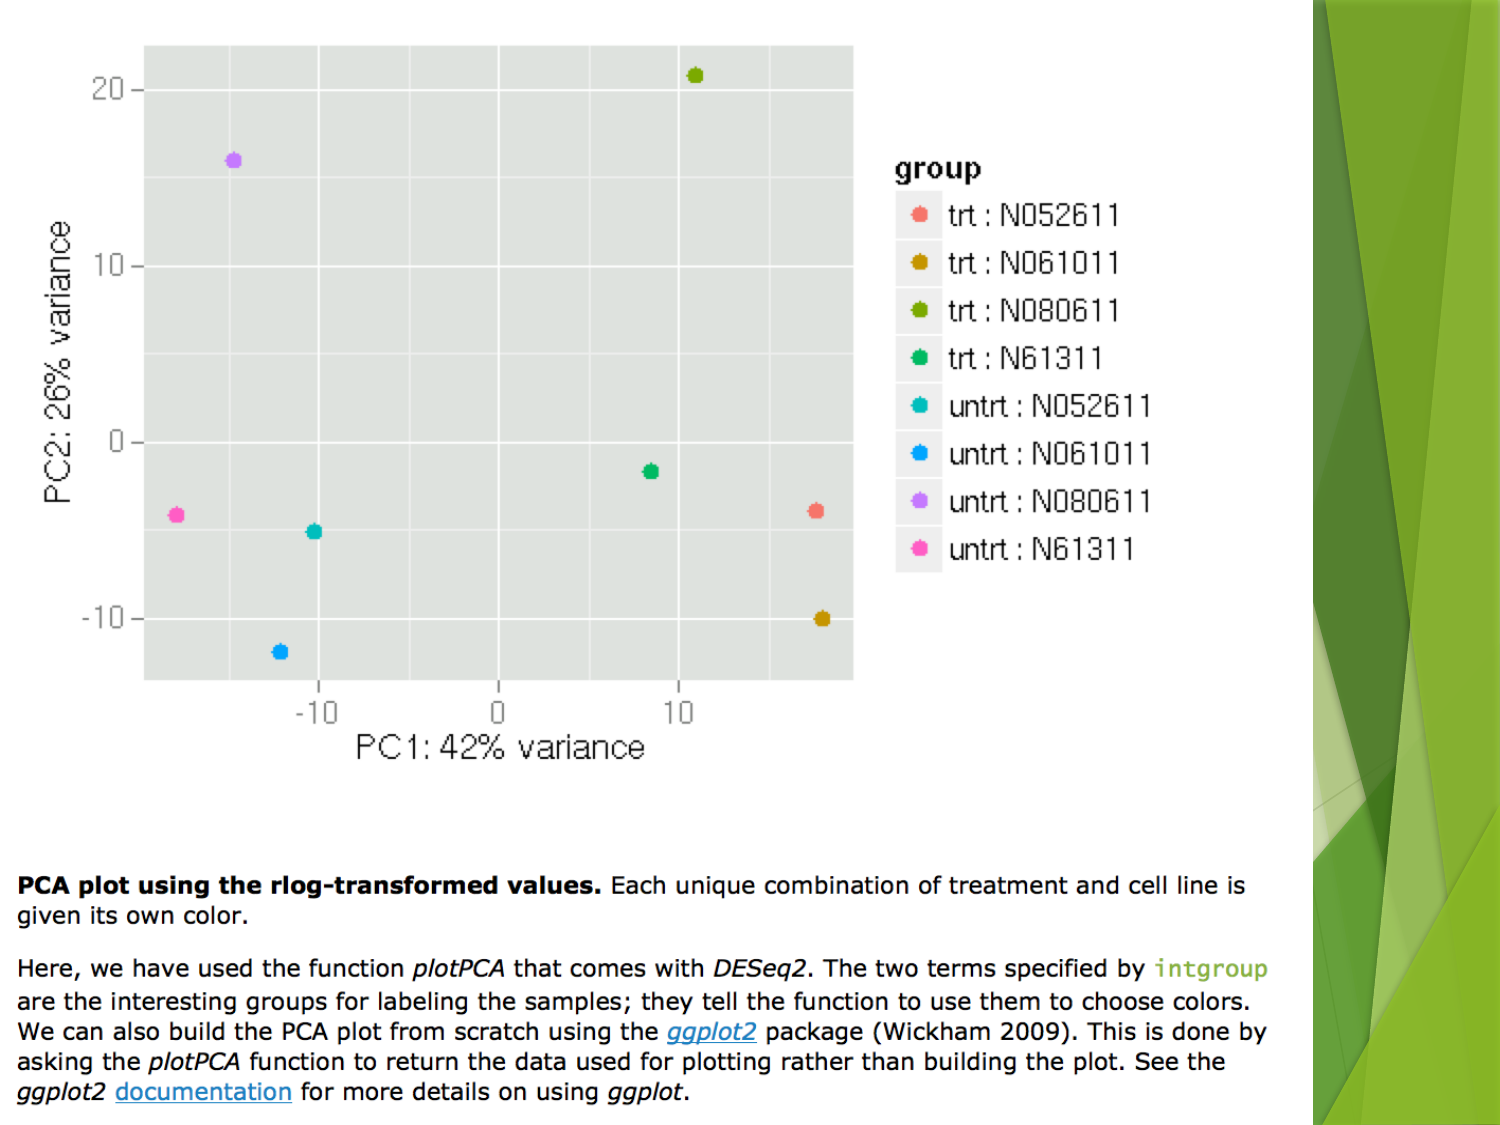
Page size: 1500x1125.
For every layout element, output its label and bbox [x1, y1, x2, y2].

picture [0, 0, 1313, 1125]
